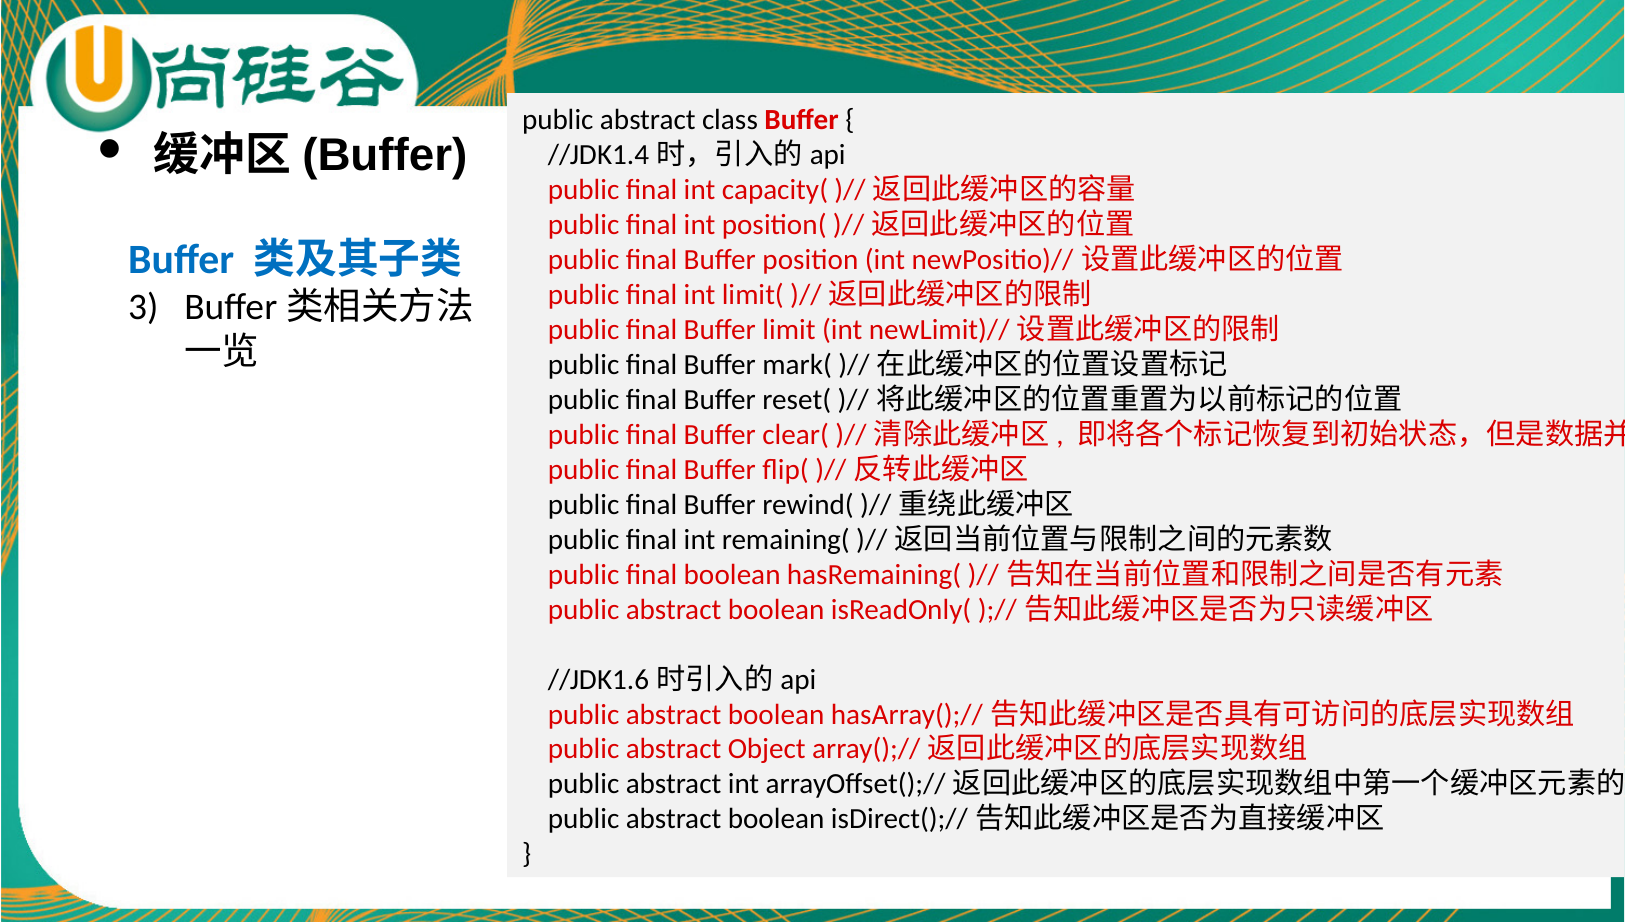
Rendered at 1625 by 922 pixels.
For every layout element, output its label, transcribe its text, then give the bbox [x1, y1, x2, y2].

picture [0, 0, 1625, 922]
text_box public abstract class Buffer { //JDK1.4时，引入的api public final int capacity( )//返回此缓冲区的容量 public final int position( )//返回此缓冲区的位置 public final Buffer position (int newPositio)//设置此缓冲区的位置 public final int limit( )//返回此缓冲区的限制 public final Buffer limit (int newLimit)//设置此缓冲区的限制 public final Buffer mark( )//在此缓冲区的位置设置标记 public final Buffer reset( )//将此缓冲区的位置重置为以前标记的位置 public final Buffer clear( )//清除此缓冲区, 即将各个标记恢复到初始状态，但是数据并没有真正擦除, 后面操作会覆盖 public final Buffer flip( )//反转此缓冲区 public final Buffer rewind( )//重绕此缓冲区 public final int remaining( )//返回当前位置与限制之间的元素数 public final boolean hasRemaining( )//告知在当前位置和限制之间是否有元素 public abstract boolean isReadOnly( );//告知此缓冲区是否为只读缓冲区 //JDK1.6时引入的api public abstract boolean hasArray();//告知此缓冲区是否具有可访问的底层实现数组 public abstract Object array();//返回此缓冲区的底层实现数组 public abstract int arrayOffset();//返回此缓冲区的底层实现数组中第一个缓冲区元素的偏移量 public abstract boolean isDirect();//告知此缓冲区是否为直接缓冲区 } [507, 93, 1625, 878]
text_box 缓冲区(Buffer) [82, 123, 507, 188]
text_box Buffer 类及其子类 Buffer类相关方法 一览 [113, 224, 507, 425]
